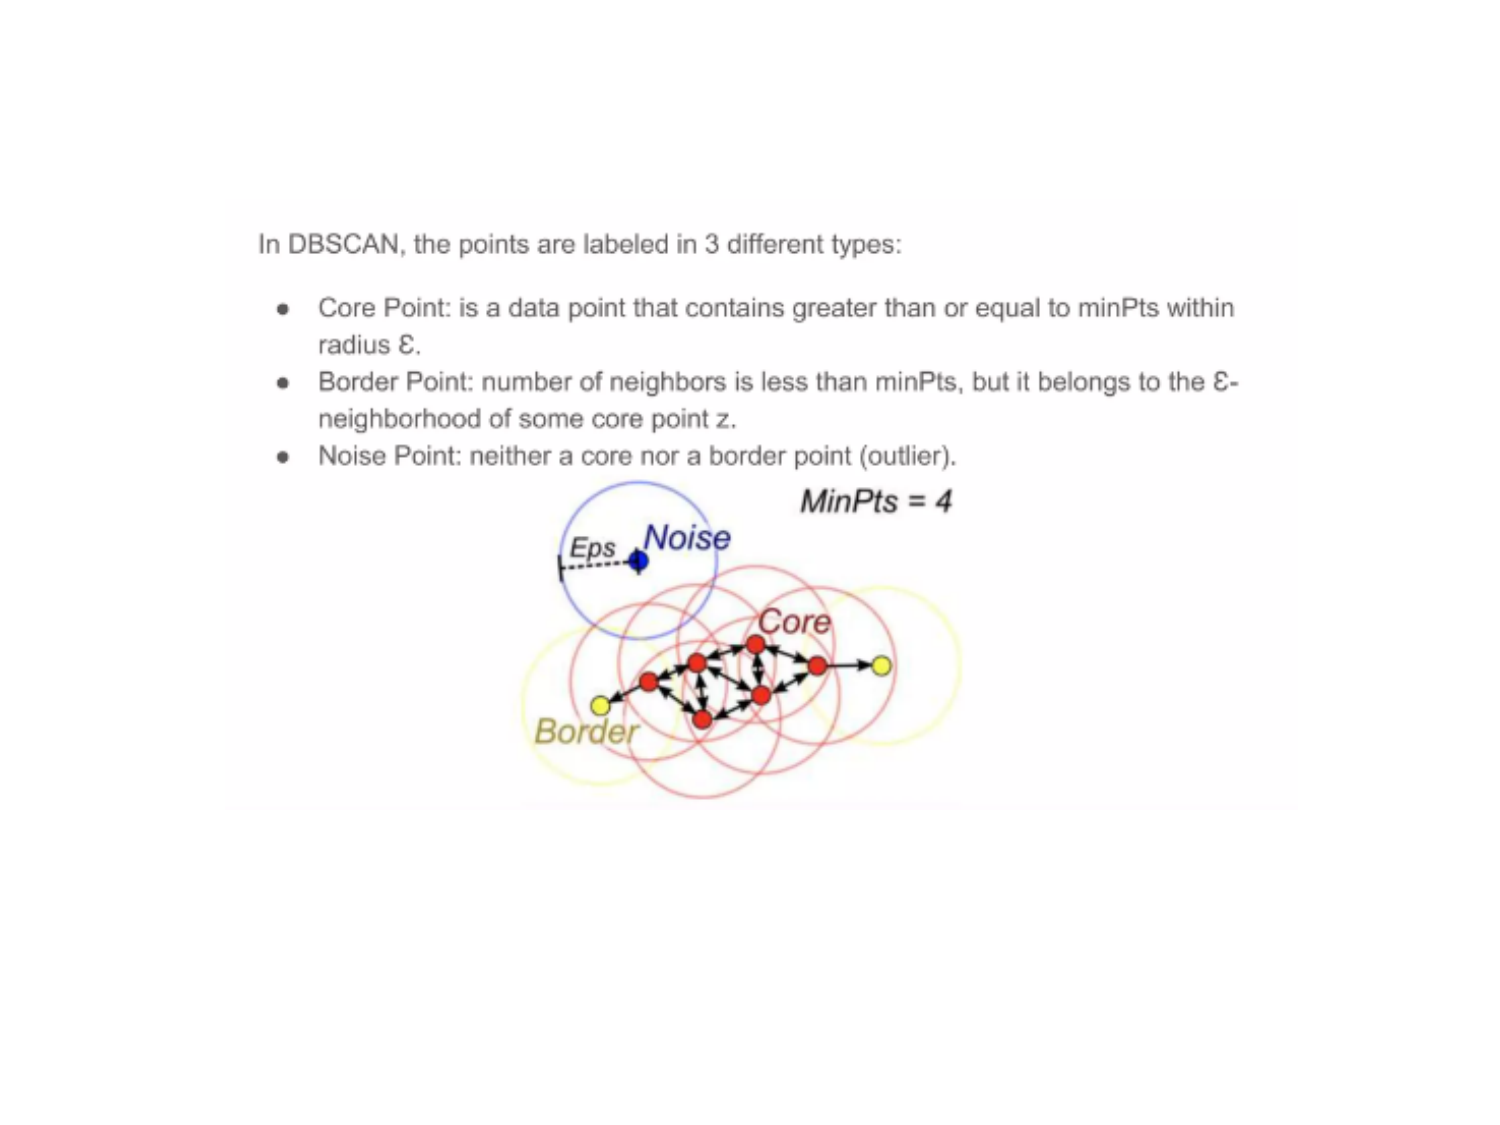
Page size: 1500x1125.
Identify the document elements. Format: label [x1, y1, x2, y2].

picture [224, 199, 1298, 810]
